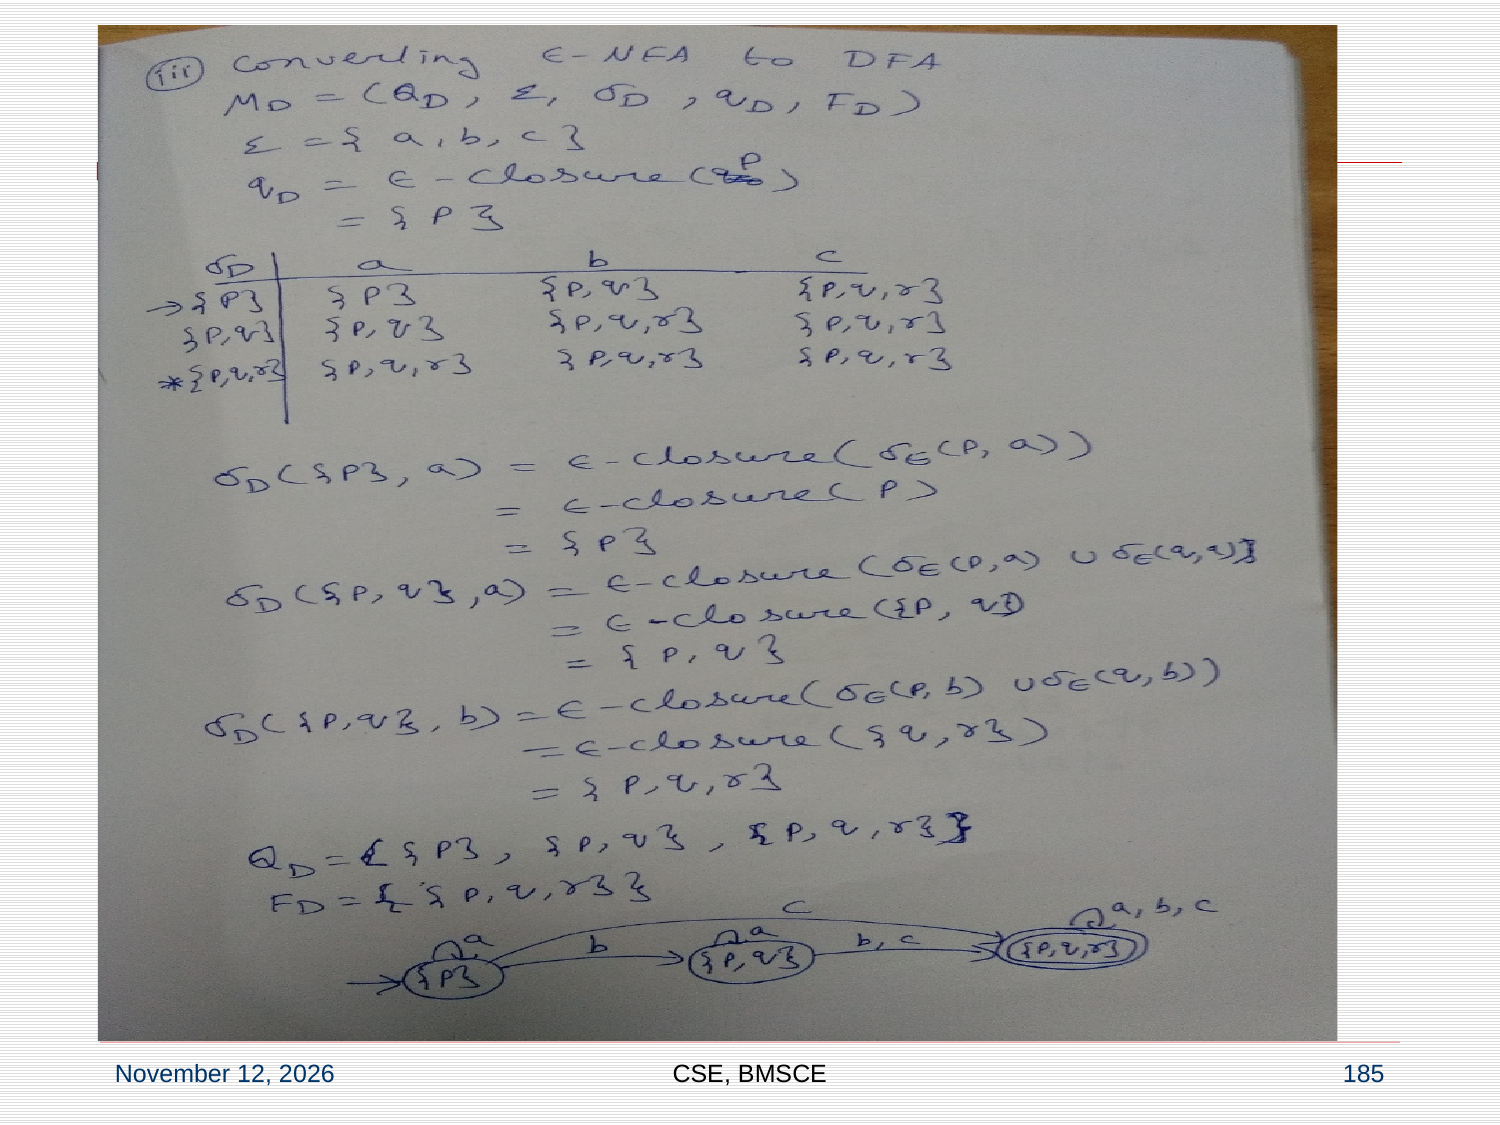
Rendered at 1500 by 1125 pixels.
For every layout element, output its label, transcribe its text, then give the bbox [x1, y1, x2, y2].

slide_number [99, 1049, 426, 1103]
footer CSE, BMSCE [512, 1049, 988, 1103]
picture [97, 25, 1338, 1041]
slide_number 185 [1074, 1049, 1401, 1103]
